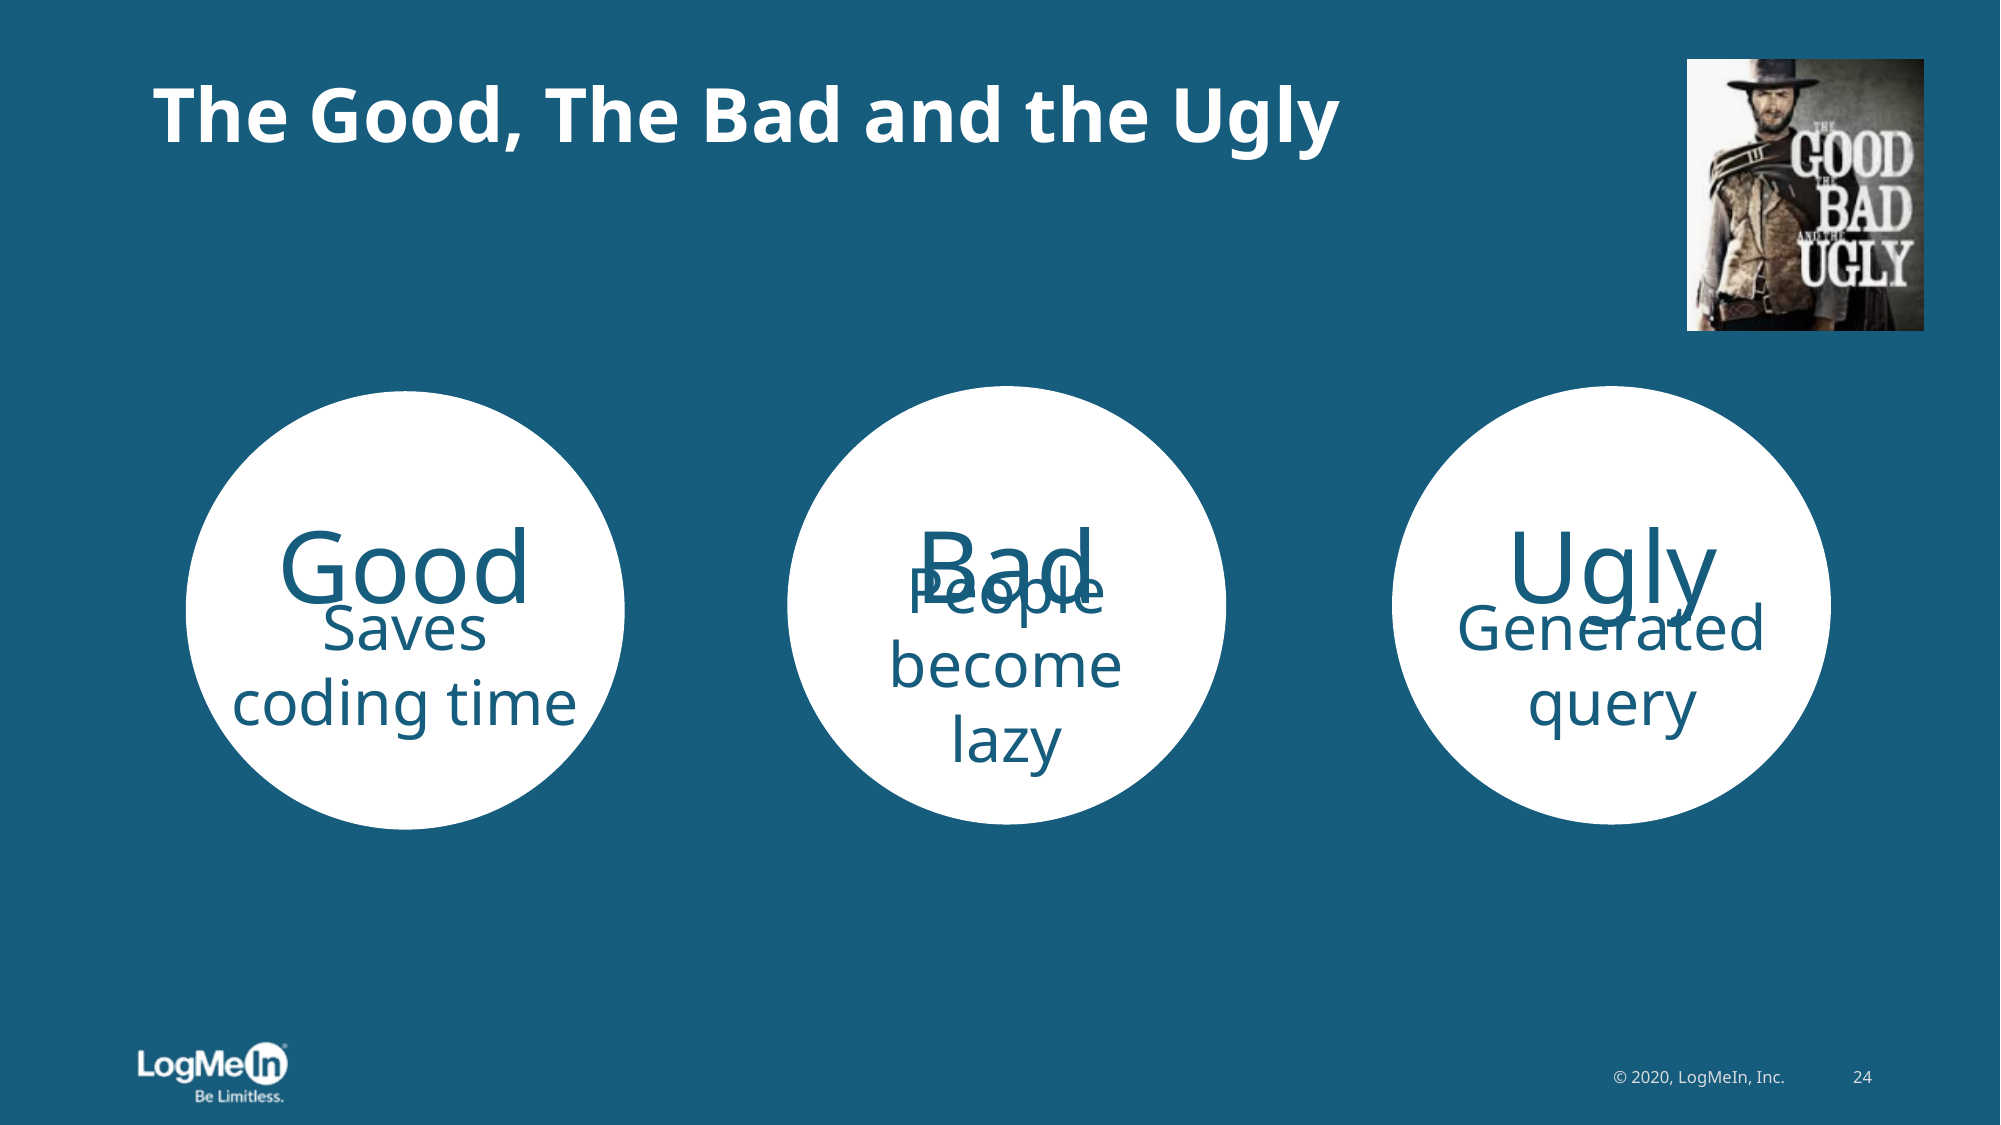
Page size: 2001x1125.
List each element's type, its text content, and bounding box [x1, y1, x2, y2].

list Bad [813, 514, 1200, 612]
list People become lazy [813, 614, 1200, 712]
list Saves coding time [212, 614, 599, 712]
list Generated query [1419, 614, 1806, 712]
title The Good, The Bad and the Ugly [137, 59, 1687, 254]
list Good [212, 514, 599, 612]
picture [1687, 59, 1924, 331]
list Ugly [1419, 514, 1806, 612]
picture [128, 1038, 299, 1107]
